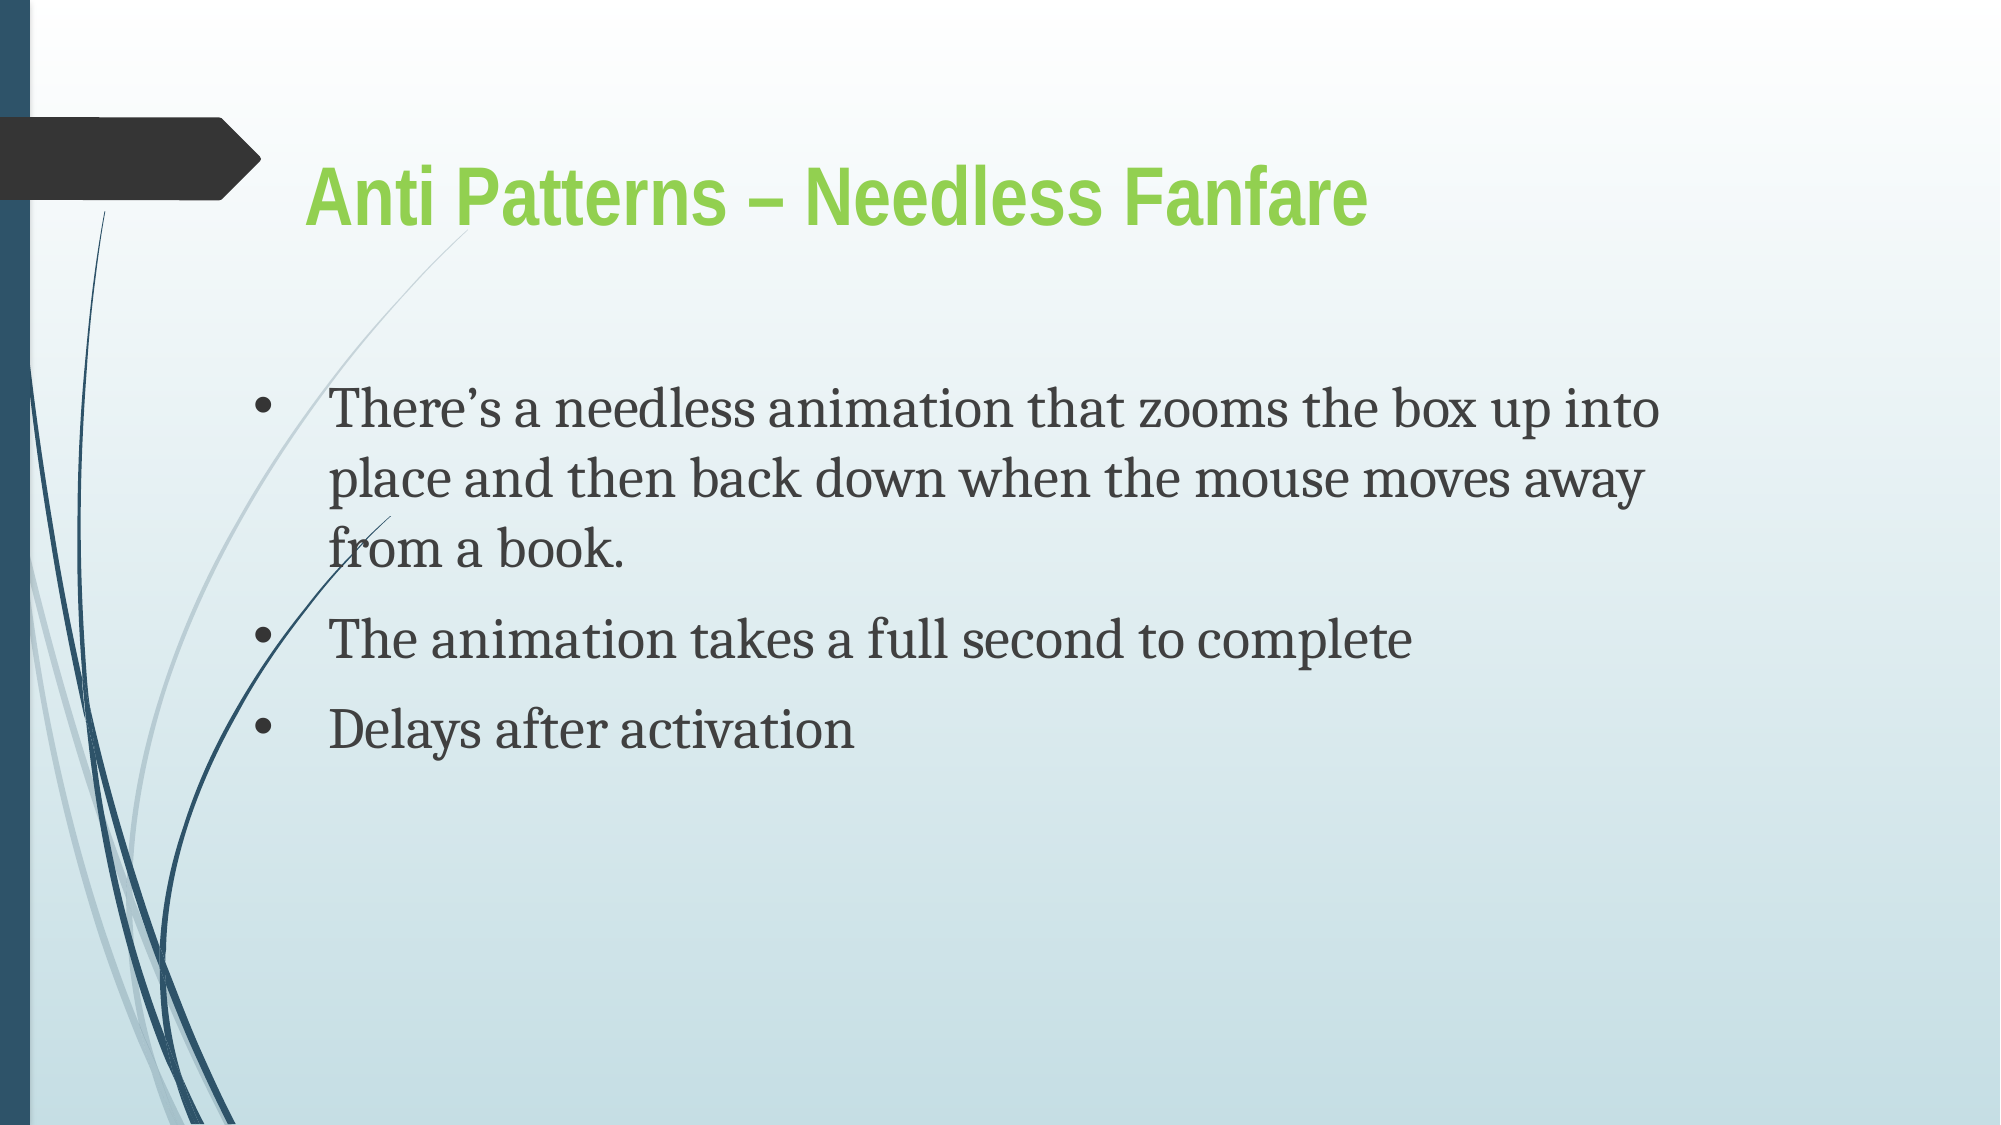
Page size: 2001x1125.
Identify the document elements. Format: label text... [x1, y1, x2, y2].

text_box Anti Patterns – Needless Fanfare [289, 134, 1563, 250]
text_box There’s a needless animation that zooms the box up into place and then back down when the mouse moves away from a book. The animation takes a full second to complete Delays after activation [238, 361, 1761, 768]
